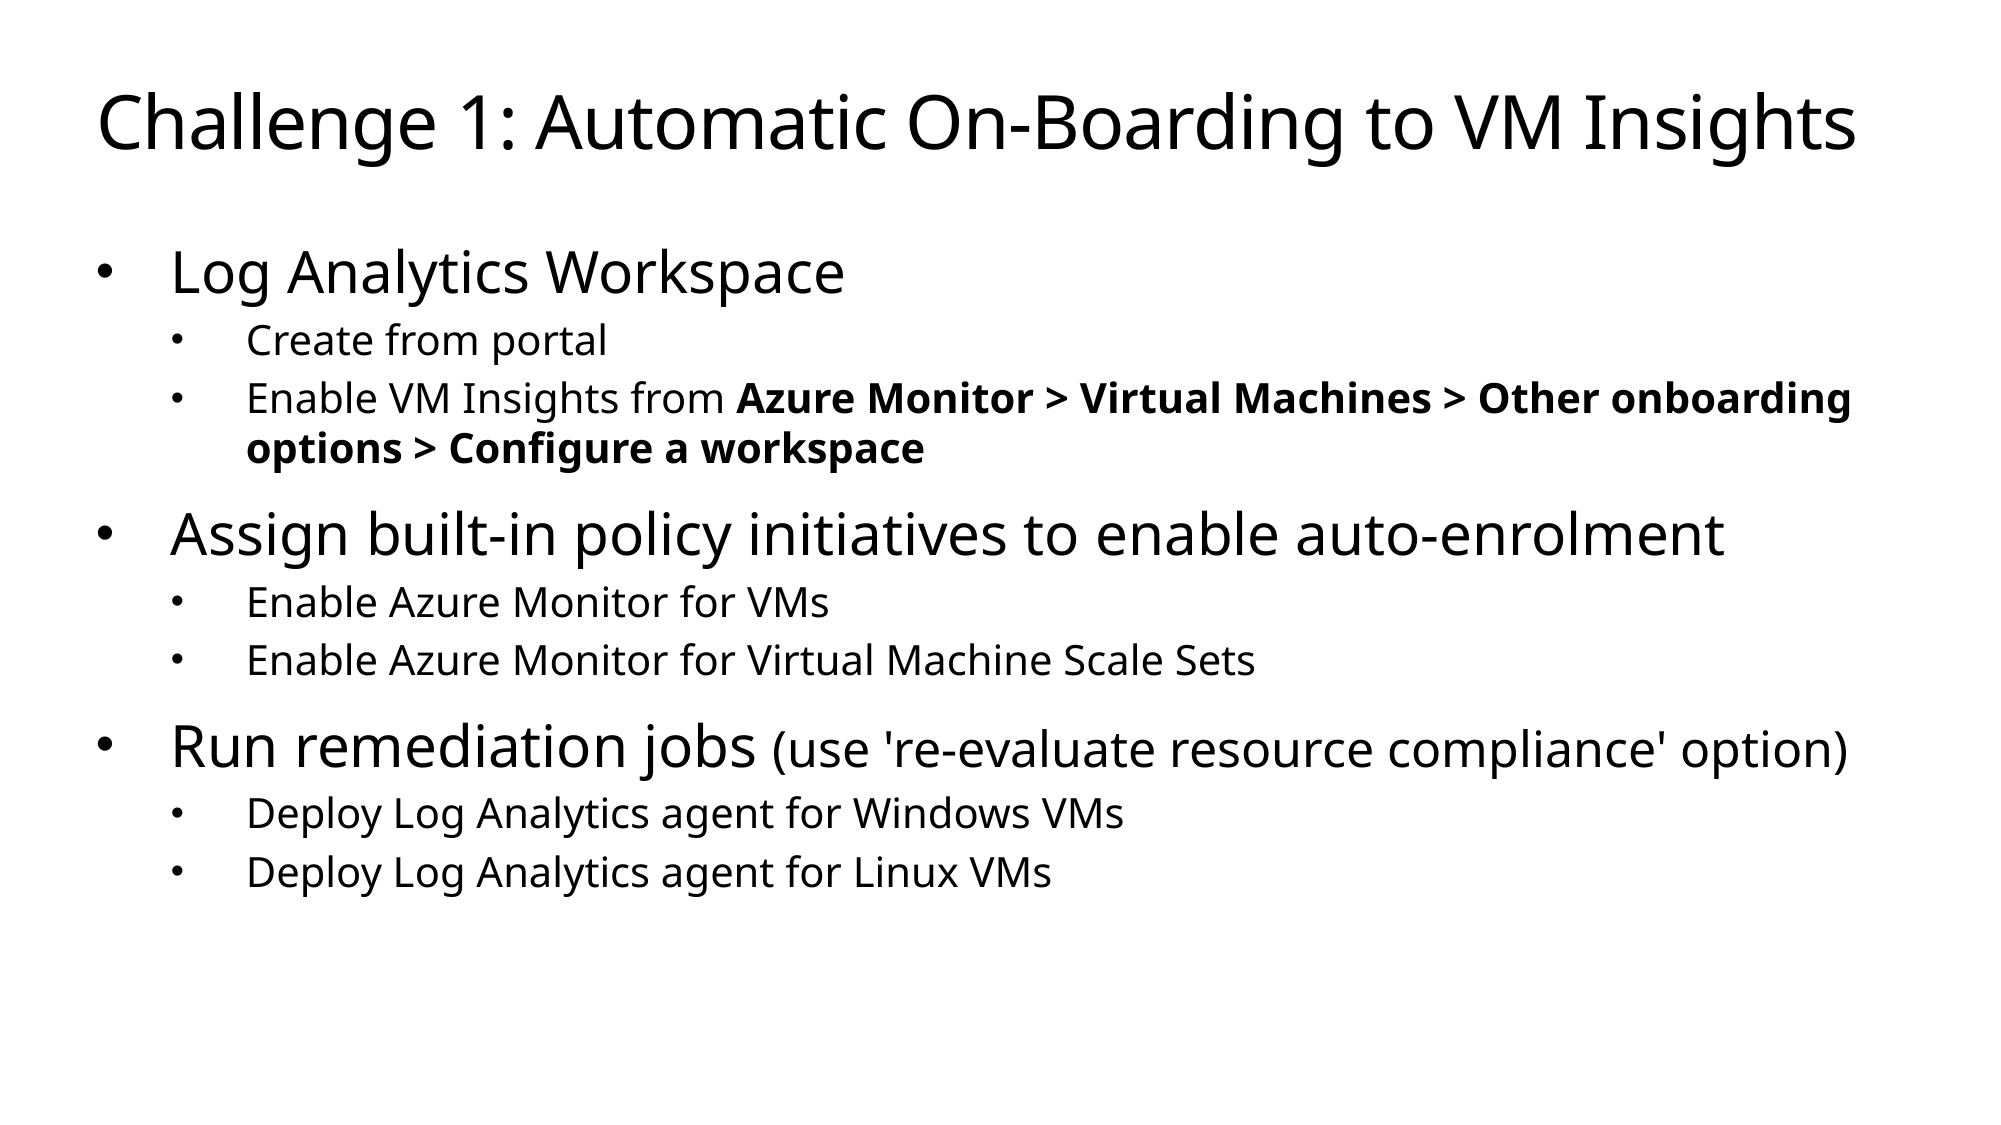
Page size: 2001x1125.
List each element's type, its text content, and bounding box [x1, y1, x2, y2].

title Challenge 1: Automatic On-Boarding to VM Insights [96, 75, 1904, 166]
list Log Analytics Workspace Create from portal Enable VM Insights from Azure Monitor > Virtual Machines > Other onboarding options > Configure a workspace Assign built-in policy initiatives to enable auto-enrolment Enable Azure Monitor for VMs Enable Azure Monitor for Virtual Machine Scale Sets Run remediation jobs (use 're-evaluate resource compliance' option) Deploy Log Analytics agent for Windows VMs Deploy Log Analytics agent for Linux VMs [95, 235, 1904, 1125]
